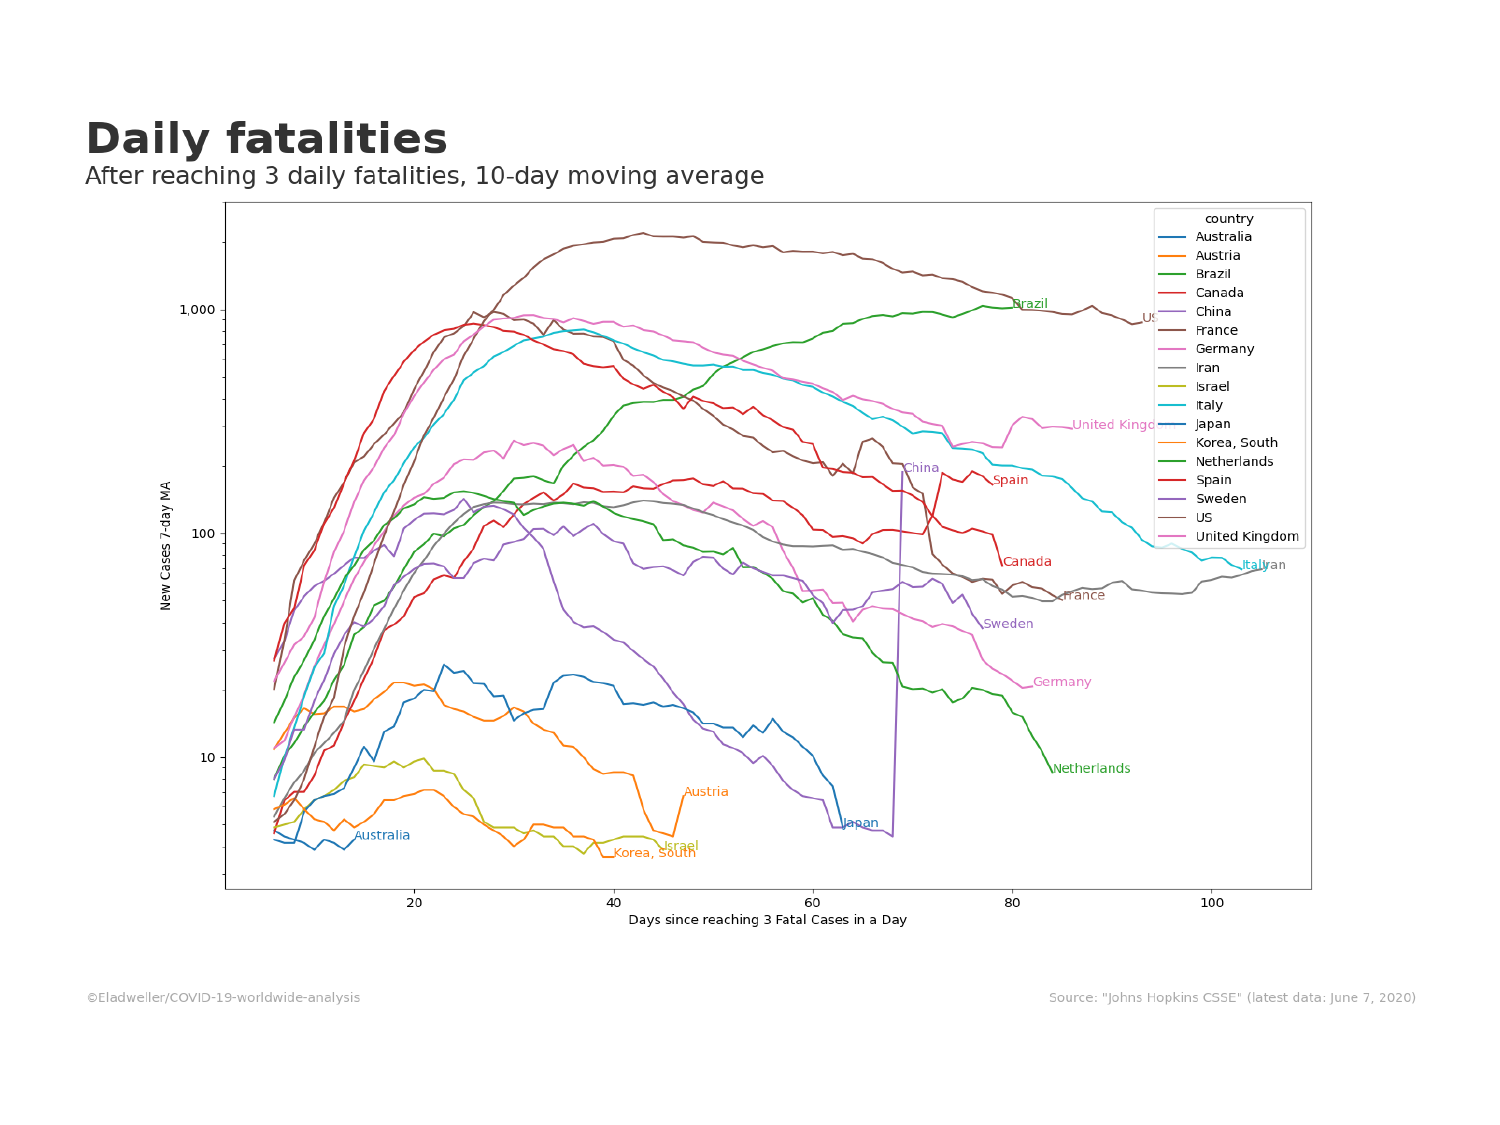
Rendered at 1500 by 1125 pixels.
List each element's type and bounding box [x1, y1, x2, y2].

picture [74, 112, 1426, 1013]
